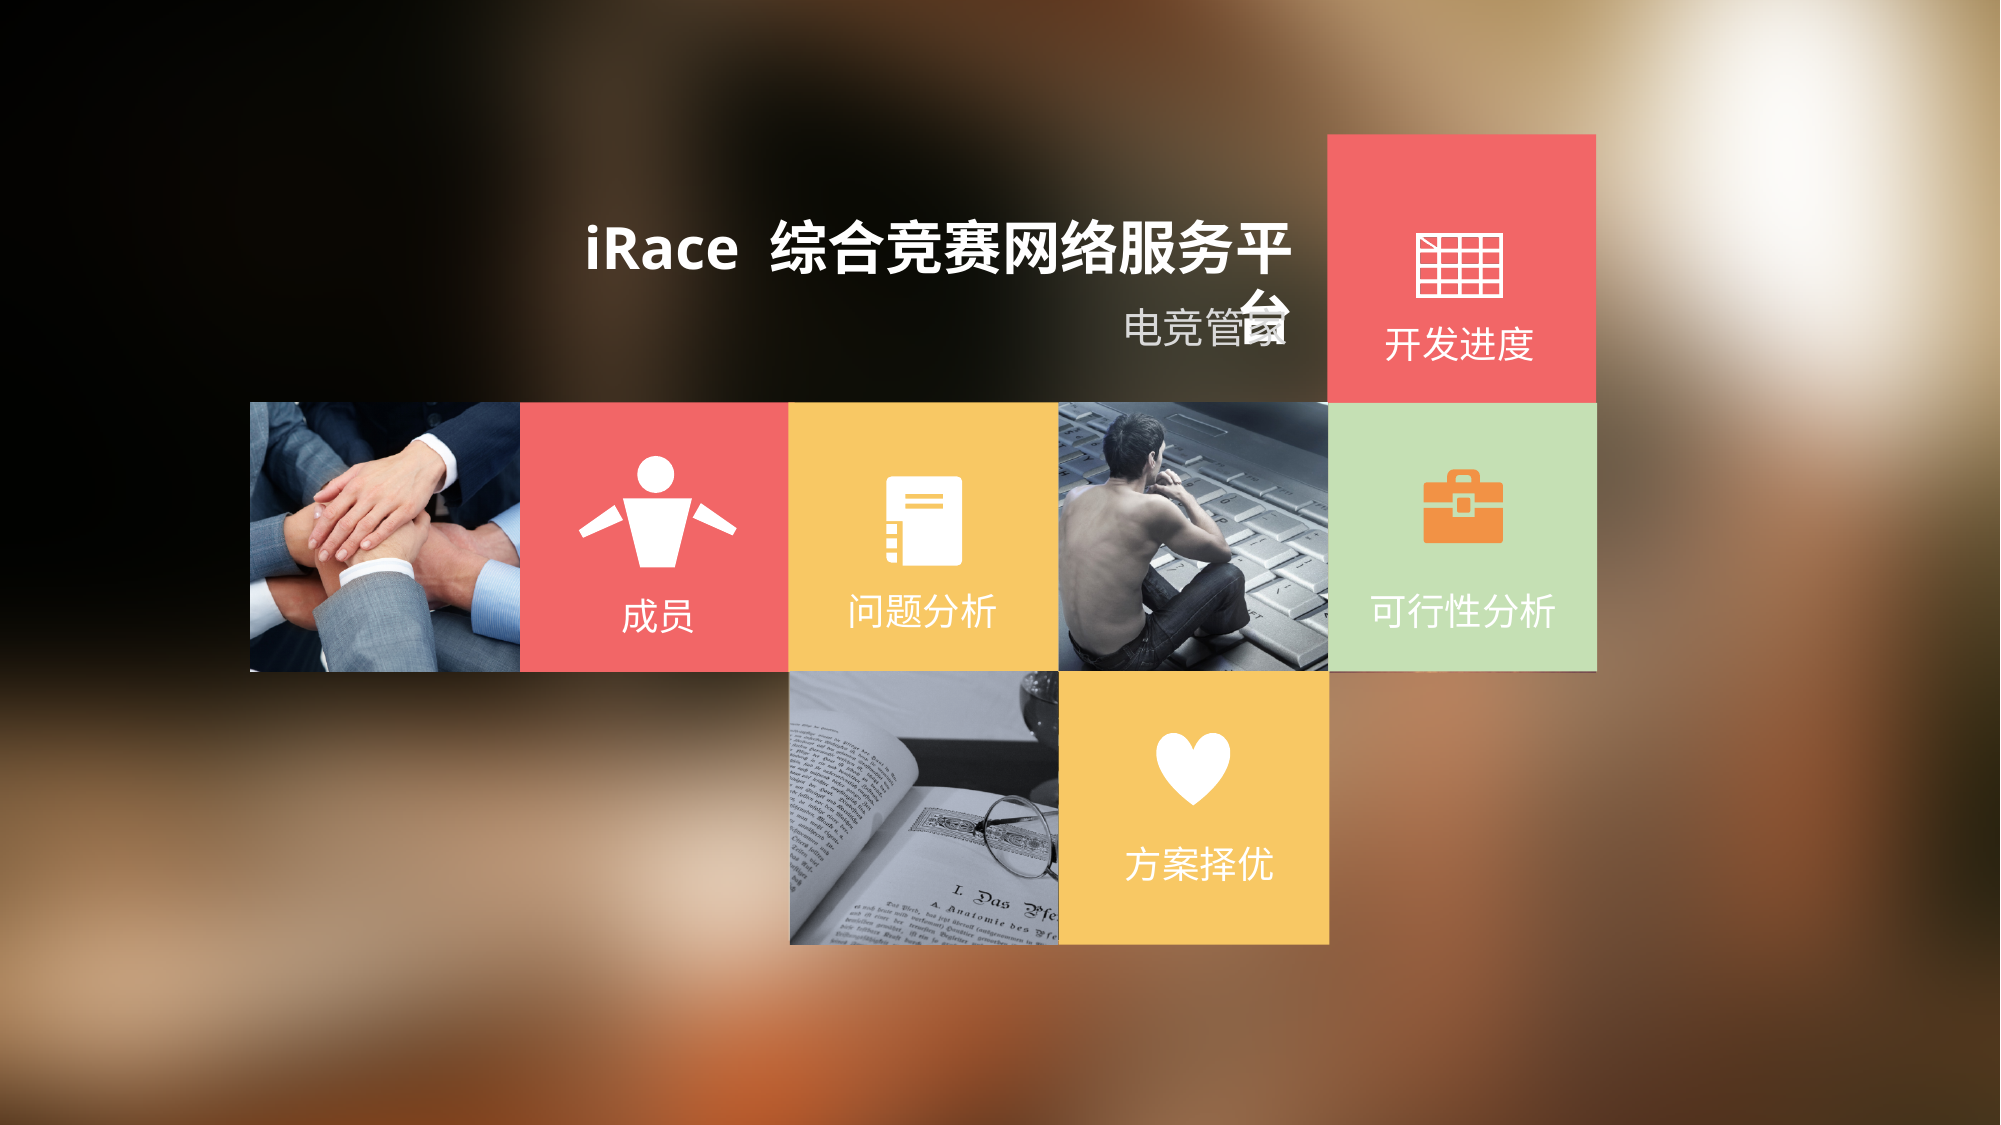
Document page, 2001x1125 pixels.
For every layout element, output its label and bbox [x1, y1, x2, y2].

text_box [886, 476, 963, 566]
picture [0, 0, 2000, 1125]
text_box [1058, 941, 1330, 946]
text_box [250, 134, 1597, 941]
text_box [577, 455, 738, 568]
